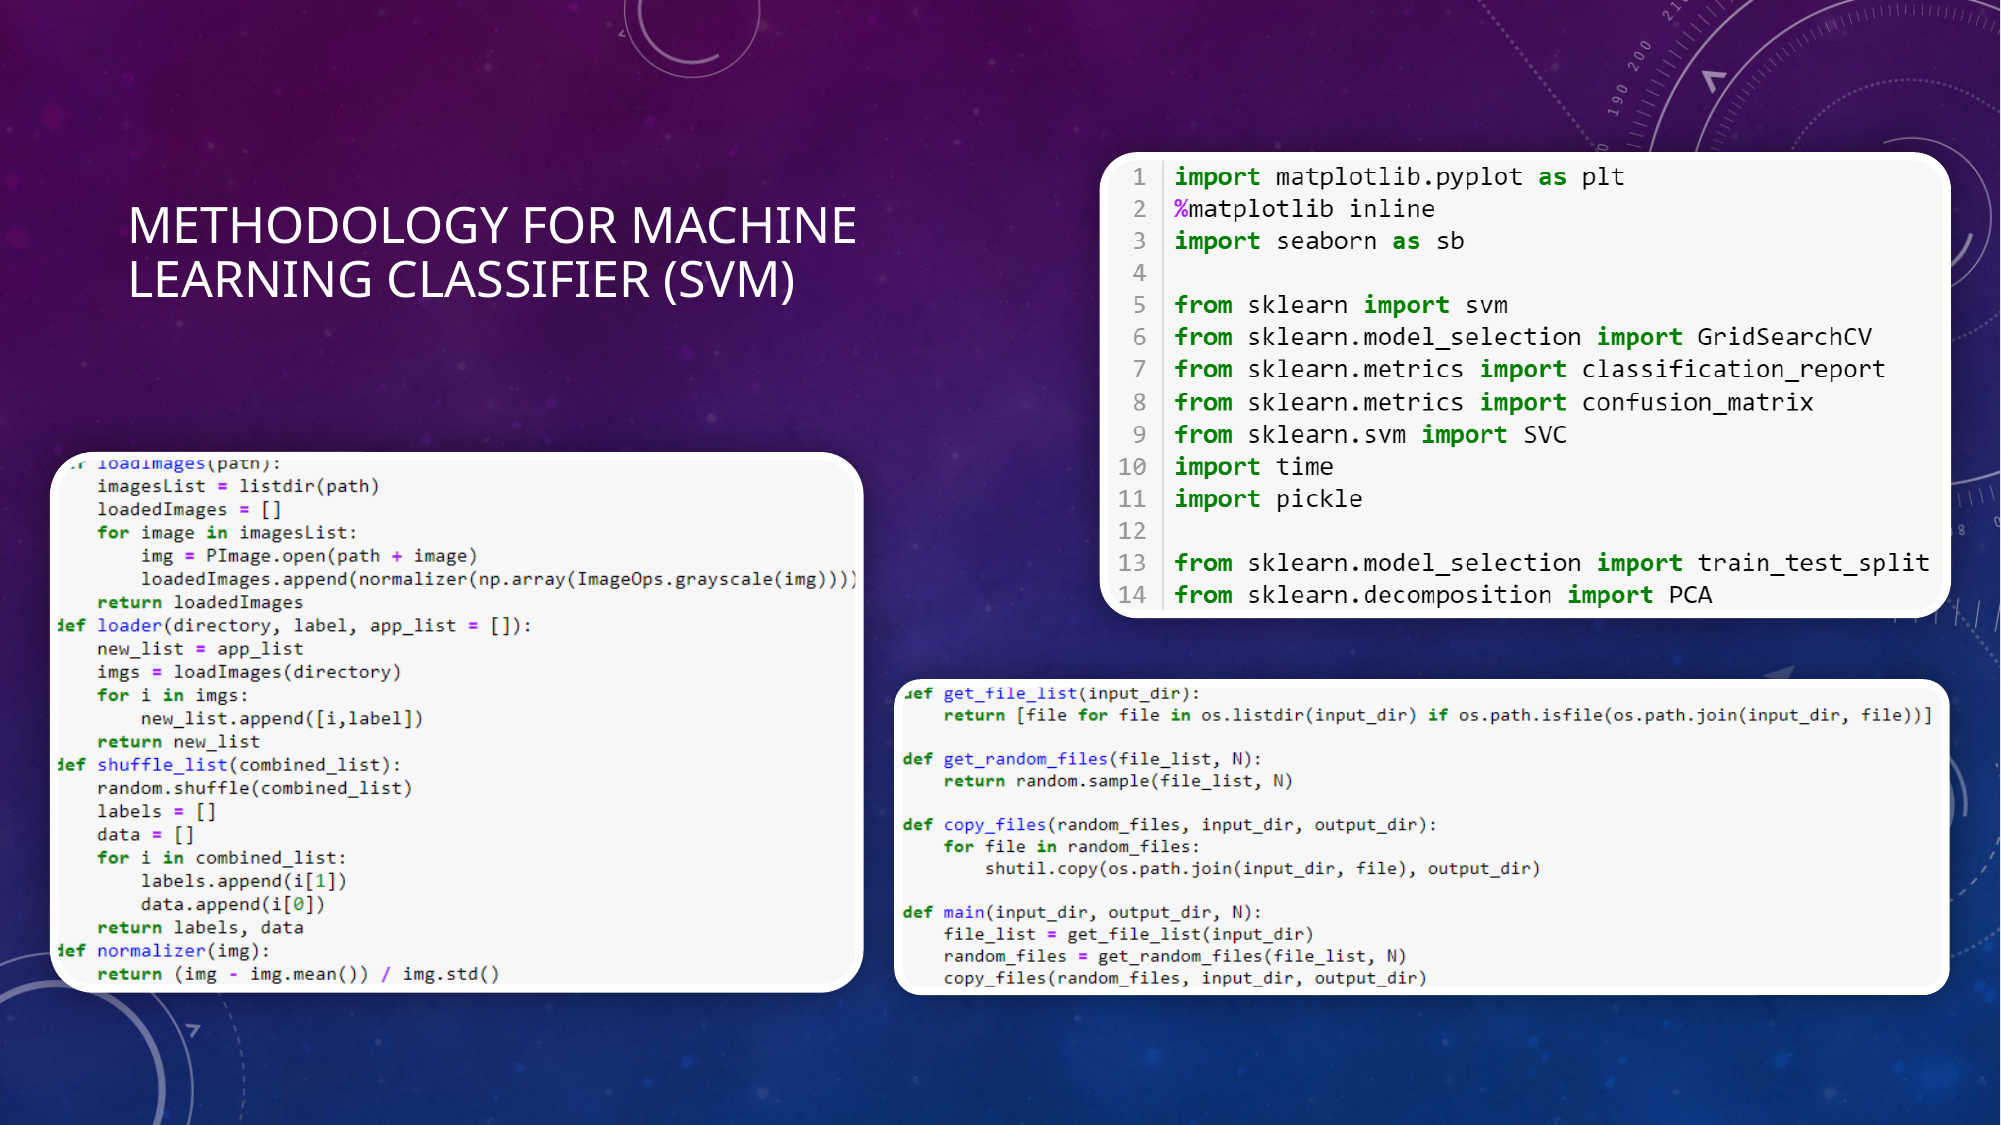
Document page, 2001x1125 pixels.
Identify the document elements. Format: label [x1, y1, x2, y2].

list [898, 683, 1946, 992]
picture [0, 0, 2001, 1125]
